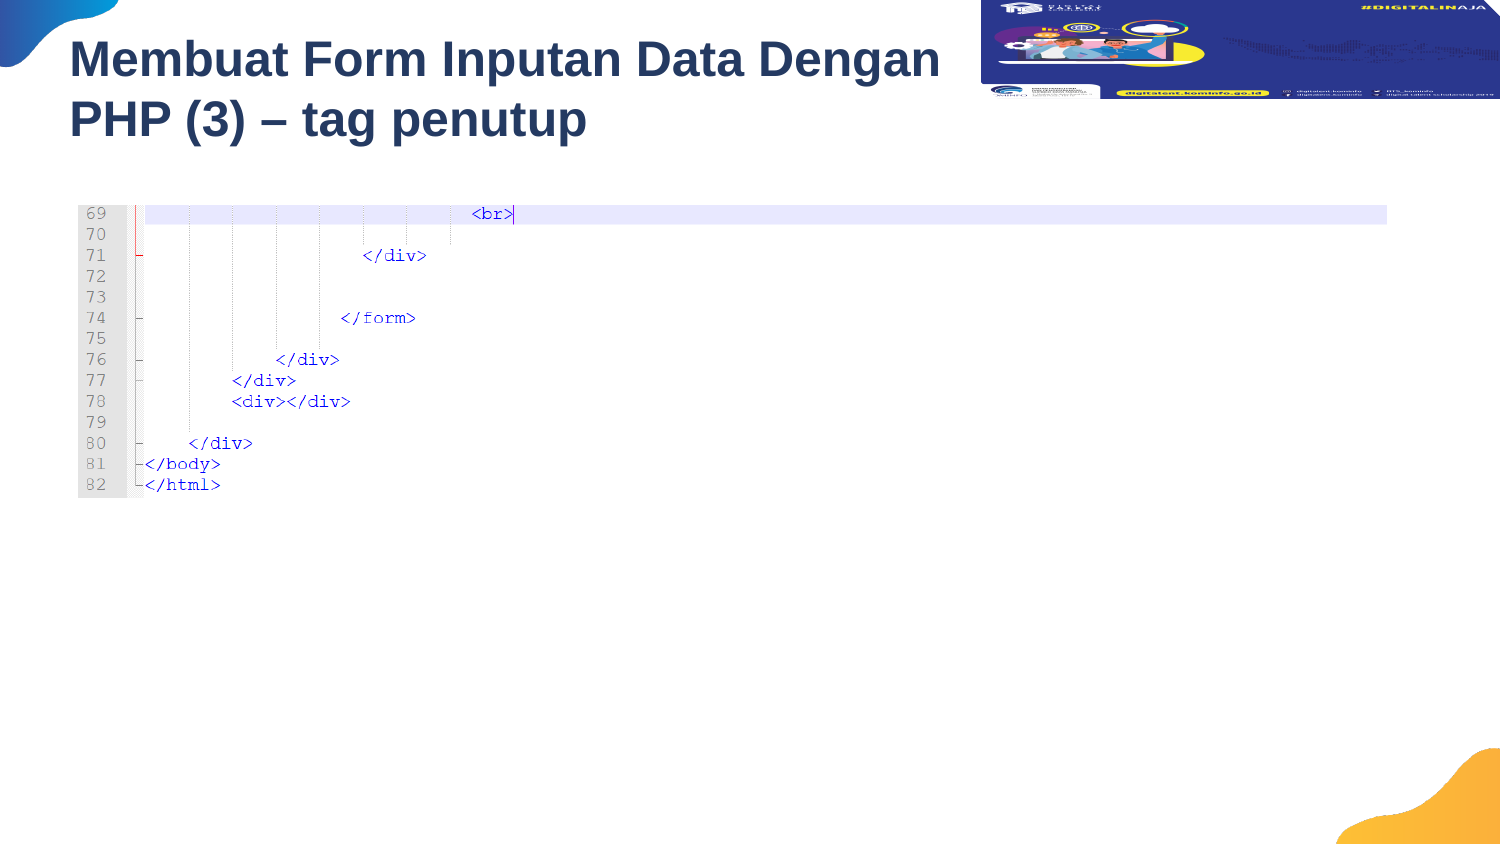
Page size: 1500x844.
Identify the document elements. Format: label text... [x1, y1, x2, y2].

picture [77, 205, 1388, 498]
picture [980, 0, 1500, 100]
picture [0, 0, 120, 73]
picture [1334, 740, 1500, 844]
text_box Membuat Form Inputan Data Dengan PHP (3) – tag penutup [54, 19, 982, 155]
